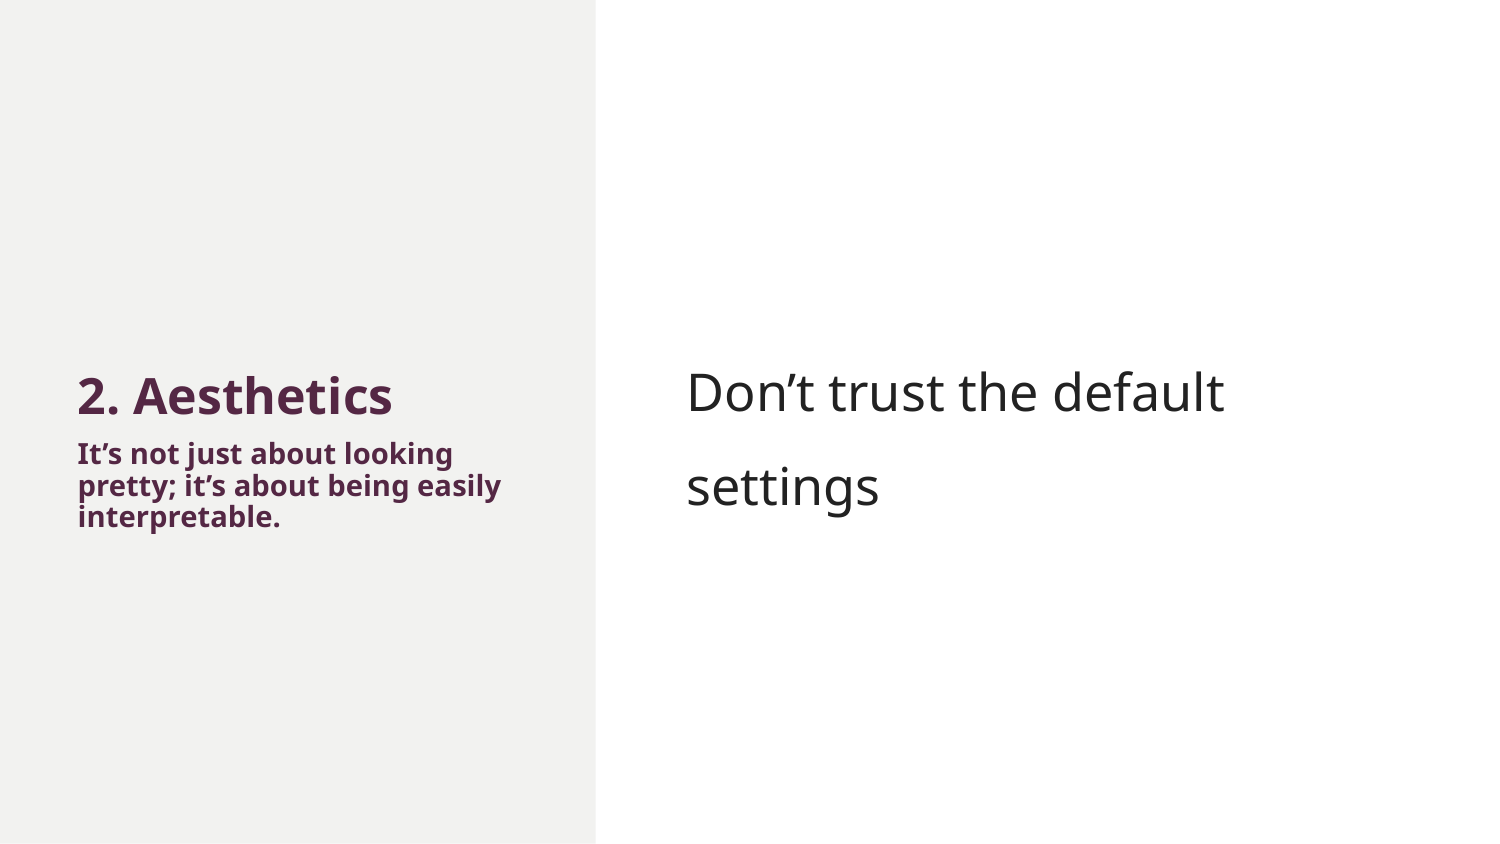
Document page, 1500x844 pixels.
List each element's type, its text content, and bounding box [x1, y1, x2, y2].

list Don’t trust the default settings [671, 95, 1424, 749]
subtitle It’s not just about looking pretty; it’s about being easily interpretable. [62, 424, 547, 597]
title 2. Aesthetics [62, 225, 547, 424]
